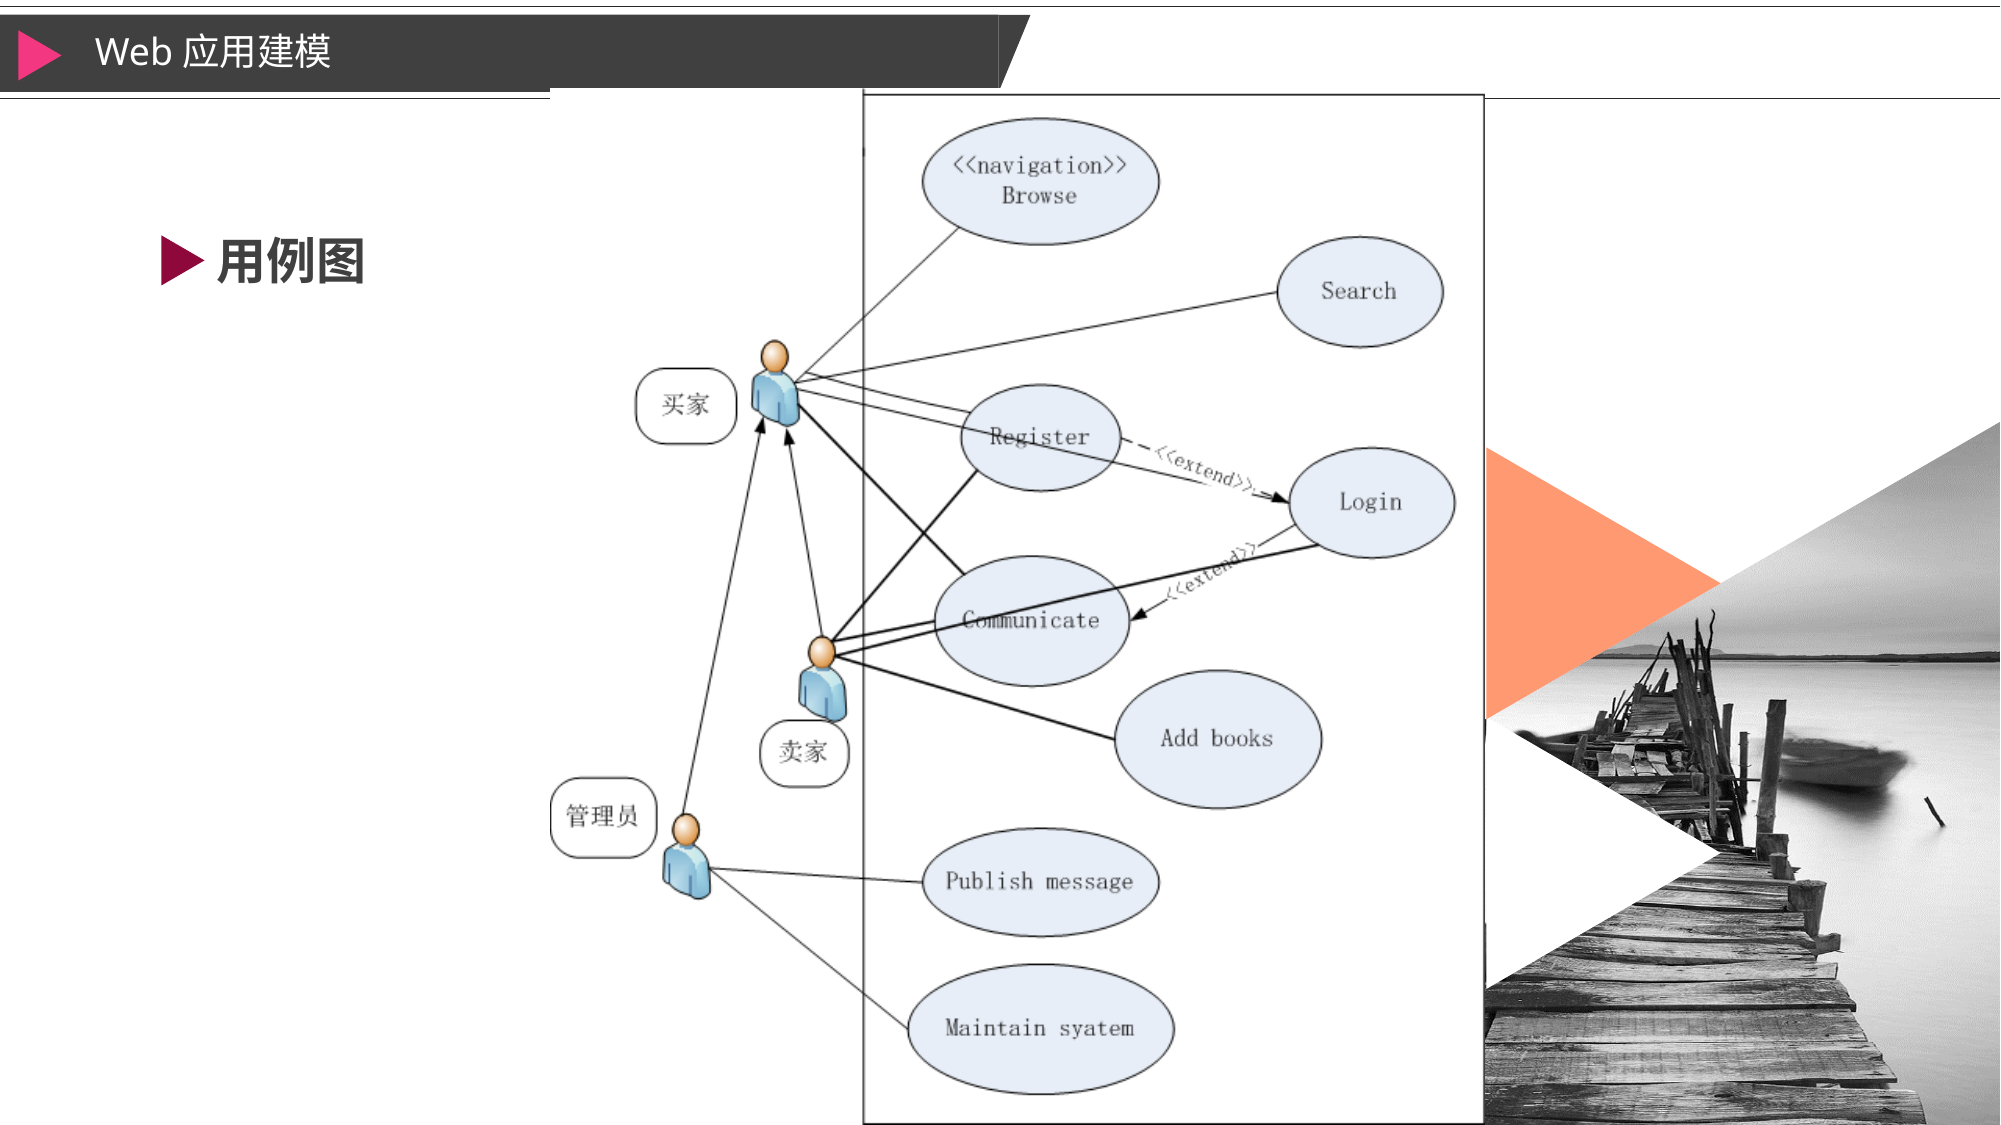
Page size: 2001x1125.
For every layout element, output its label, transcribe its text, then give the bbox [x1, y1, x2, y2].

text_box 用例图 [201, 222, 382, 298]
list Web应用建模 [79, 14, 967, 92]
text_box [160, 233, 207, 288]
picture [550, 88, 2000, 1125]
